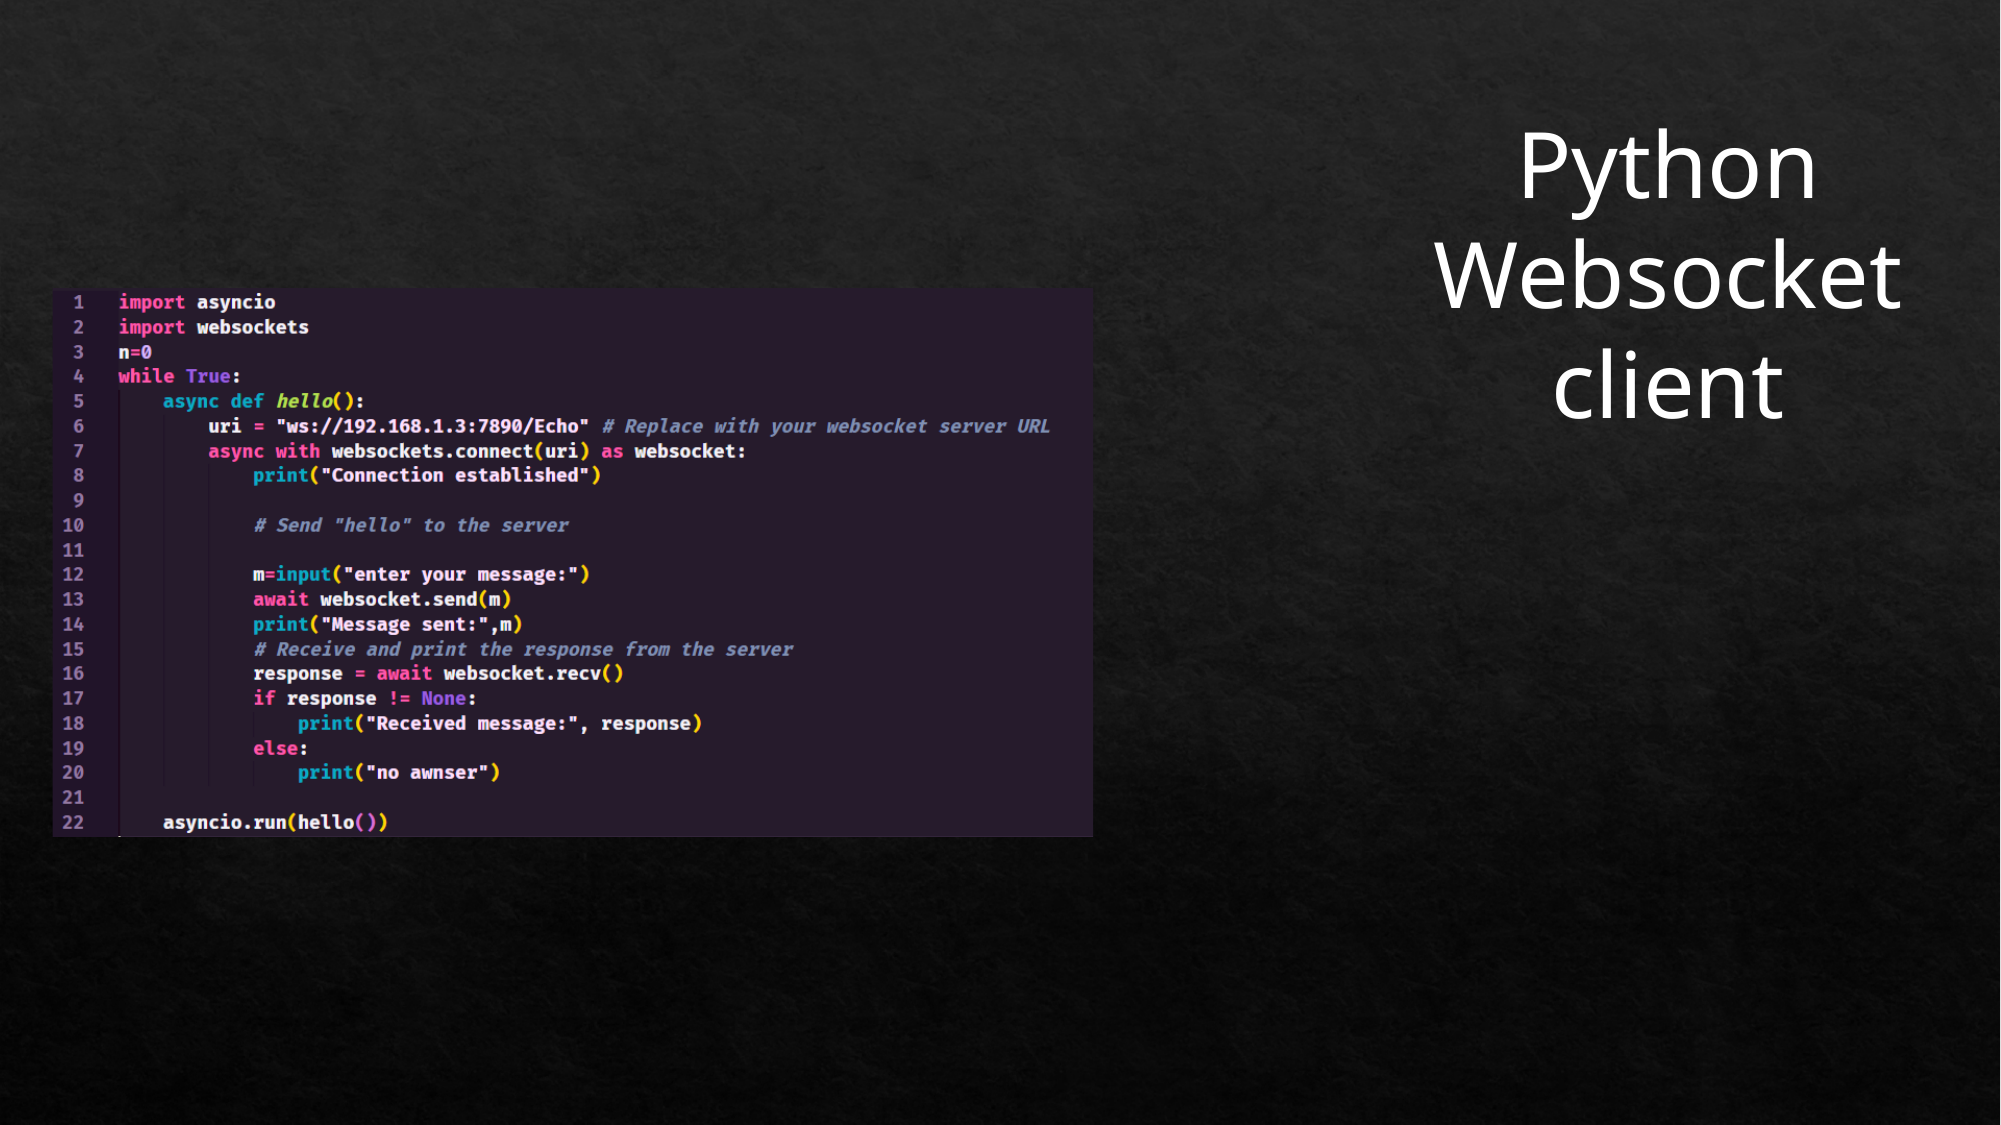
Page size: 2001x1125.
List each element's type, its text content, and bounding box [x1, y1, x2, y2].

text_box Python Websocket client [1336, 143, 2000, 402]
picture [52, 288, 1094, 837]
